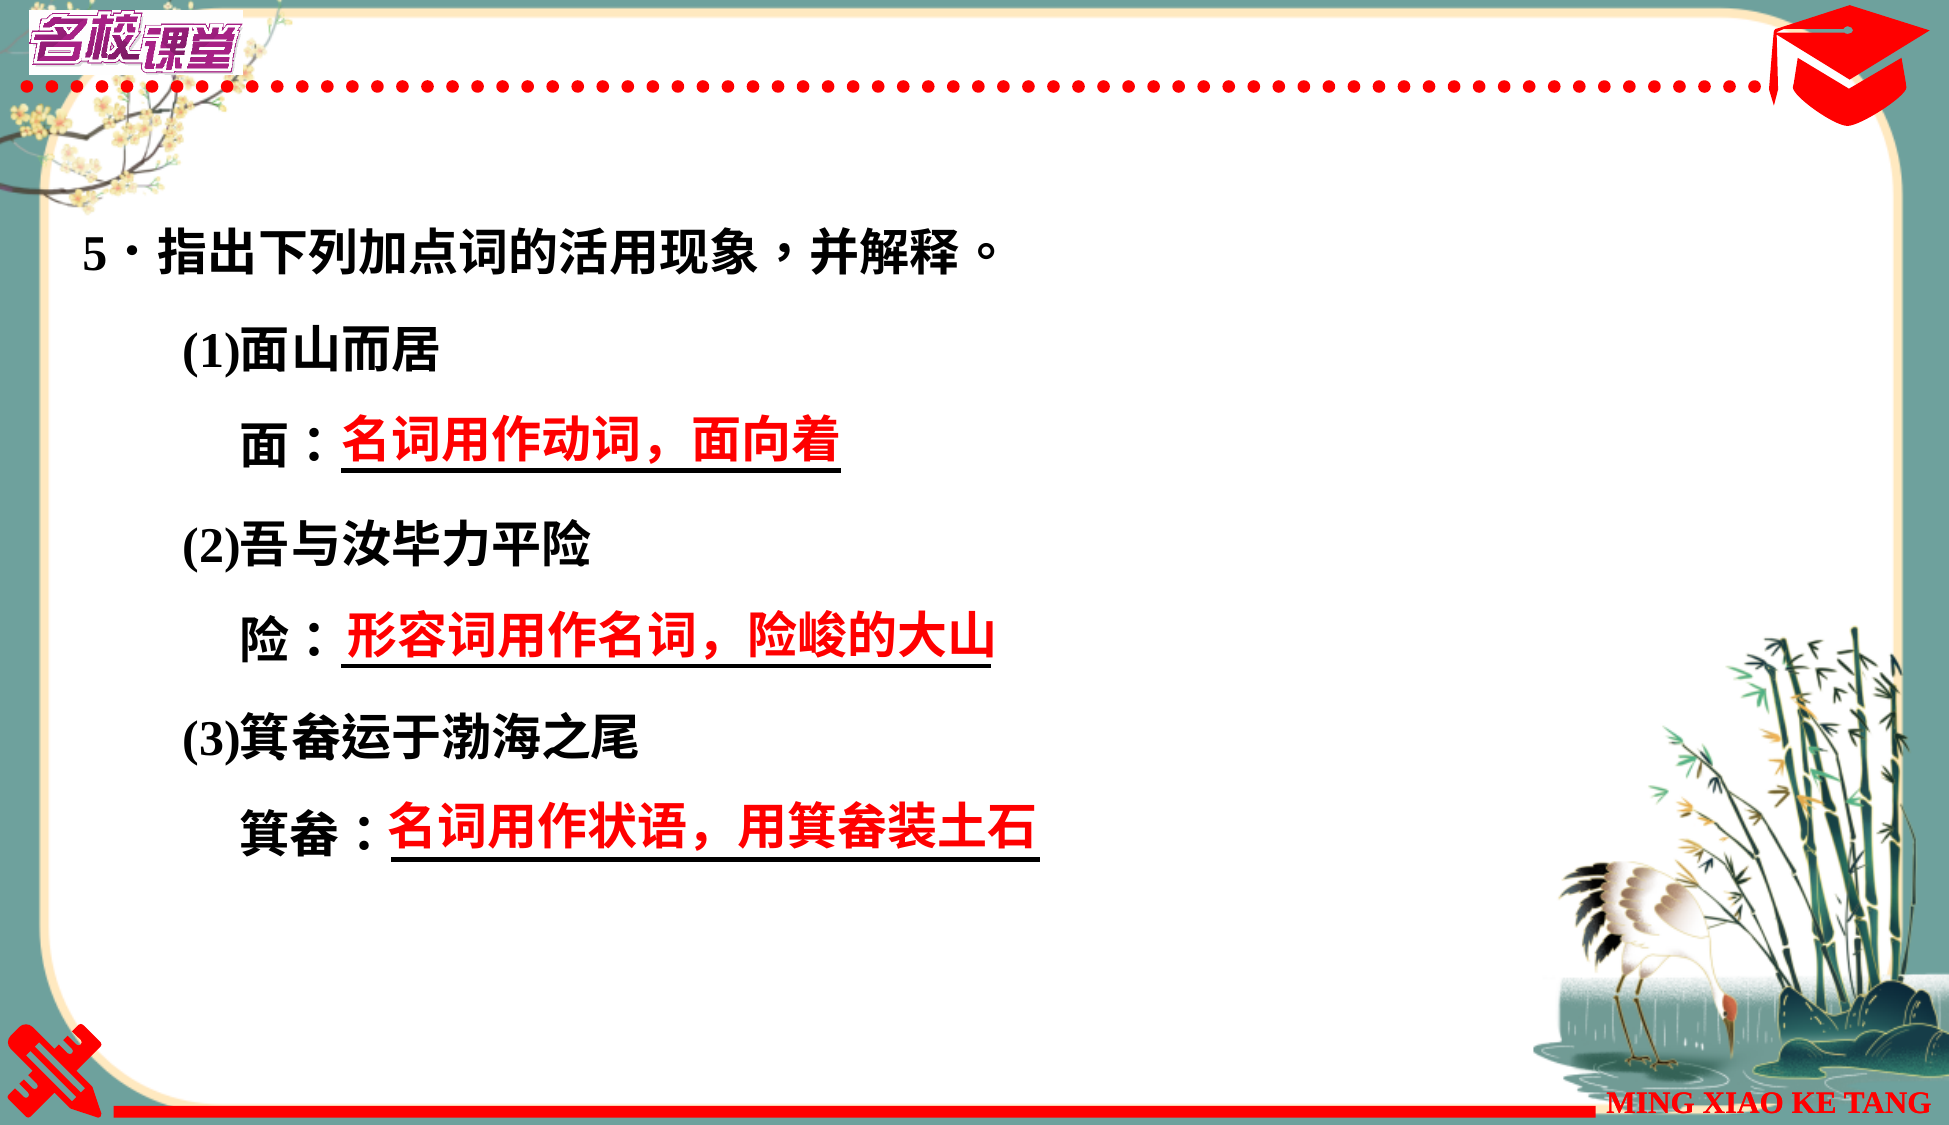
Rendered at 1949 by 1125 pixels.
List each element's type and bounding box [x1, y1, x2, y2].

text_box [82, 221, 1864, 902]
picture [0, 0, 1949, 1125]
